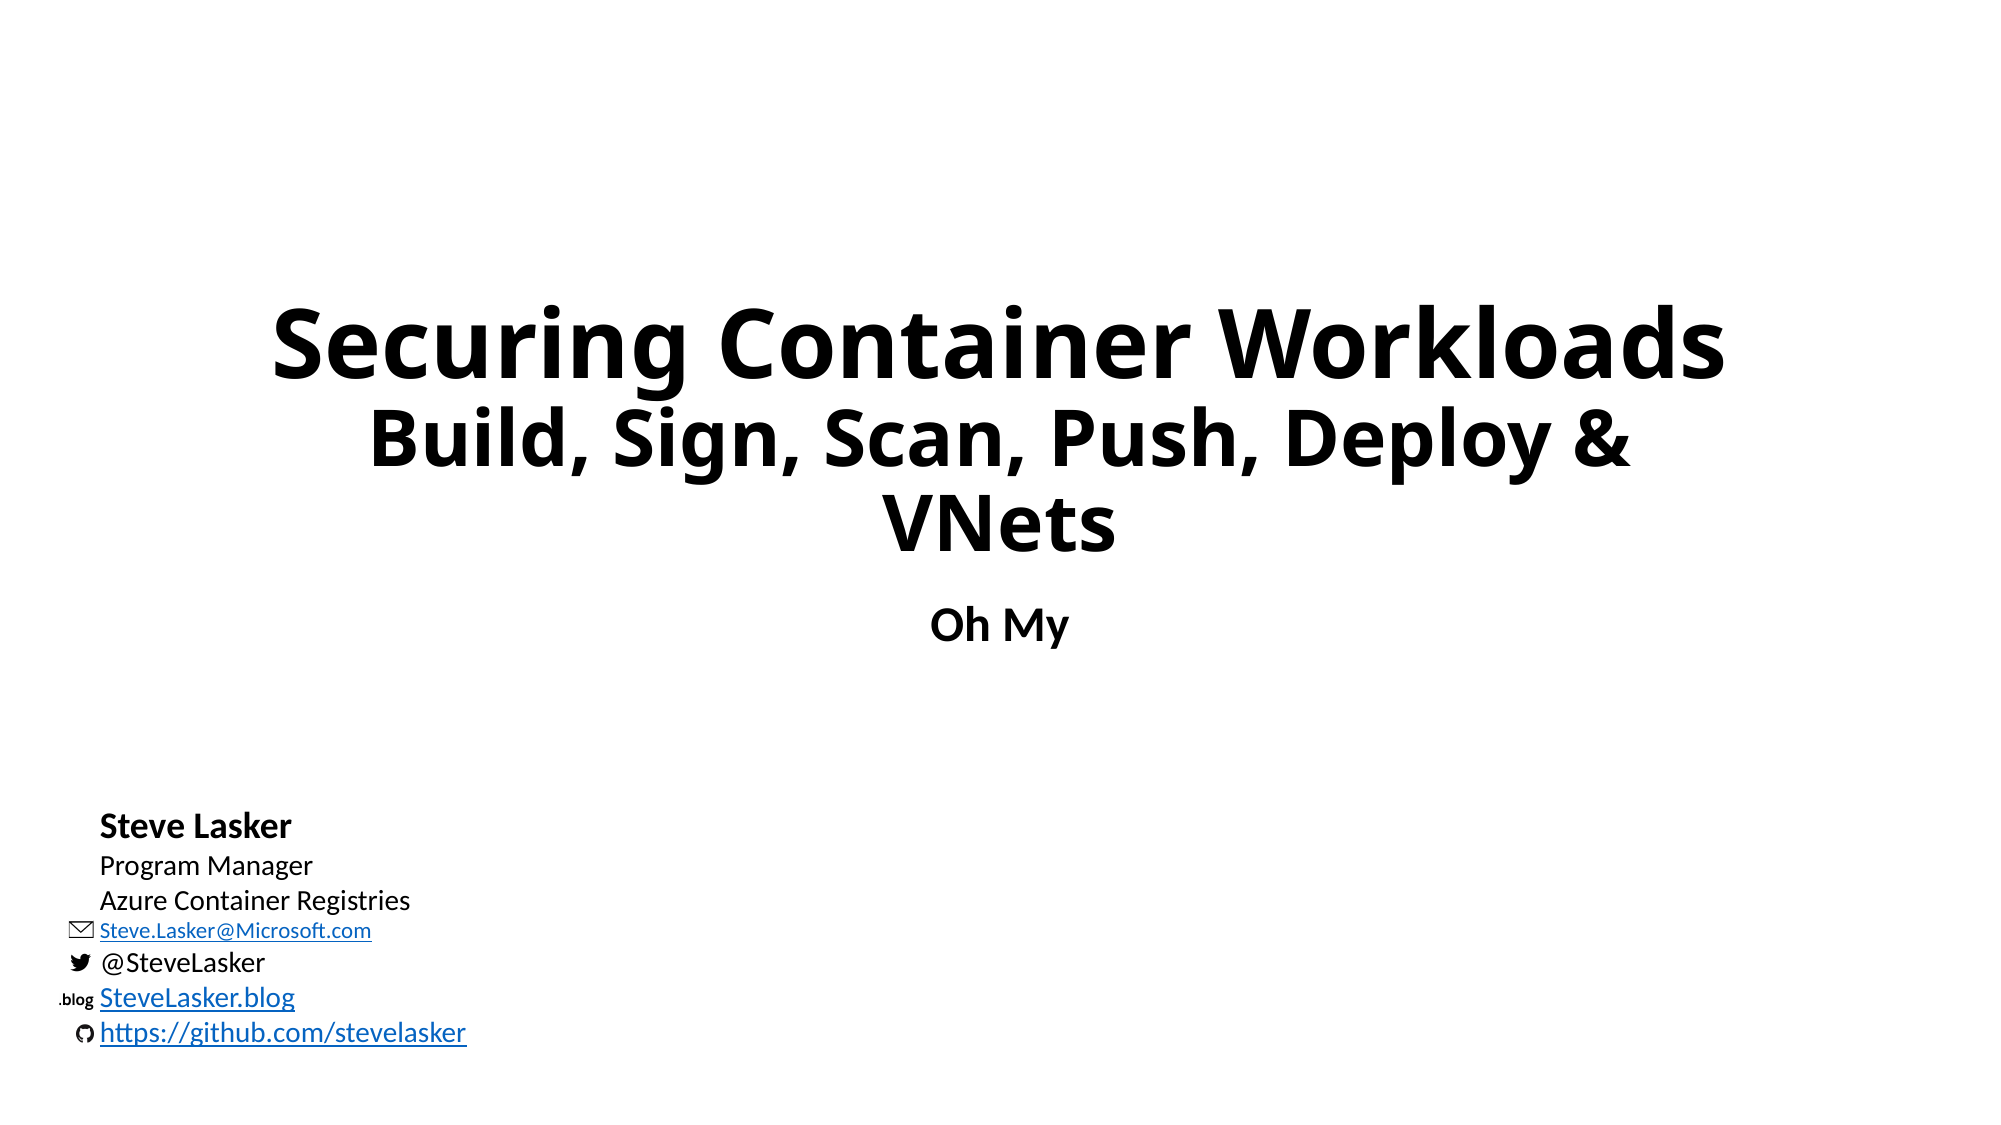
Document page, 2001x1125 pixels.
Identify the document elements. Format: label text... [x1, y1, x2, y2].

text_box Steve Lasker Program Manager Azure Container Registries Steve.Lasker@Microsoft.com @SteveLasker SteveLasker.blog https://github.com/stevelasker [84, 793, 603, 1125]
subtitle Oh My [249, 590, 1750, 863]
picture [76, 1024, 94, 1043]
picture [59, 993, 94, 1010]
picture [68, 920, 94, 938]
title Securing Container Workloads Build, Sign, Scan, Push, Deploy & VNets [249, 184, 1750, 576]
picture [67, 952, 94, 973]
